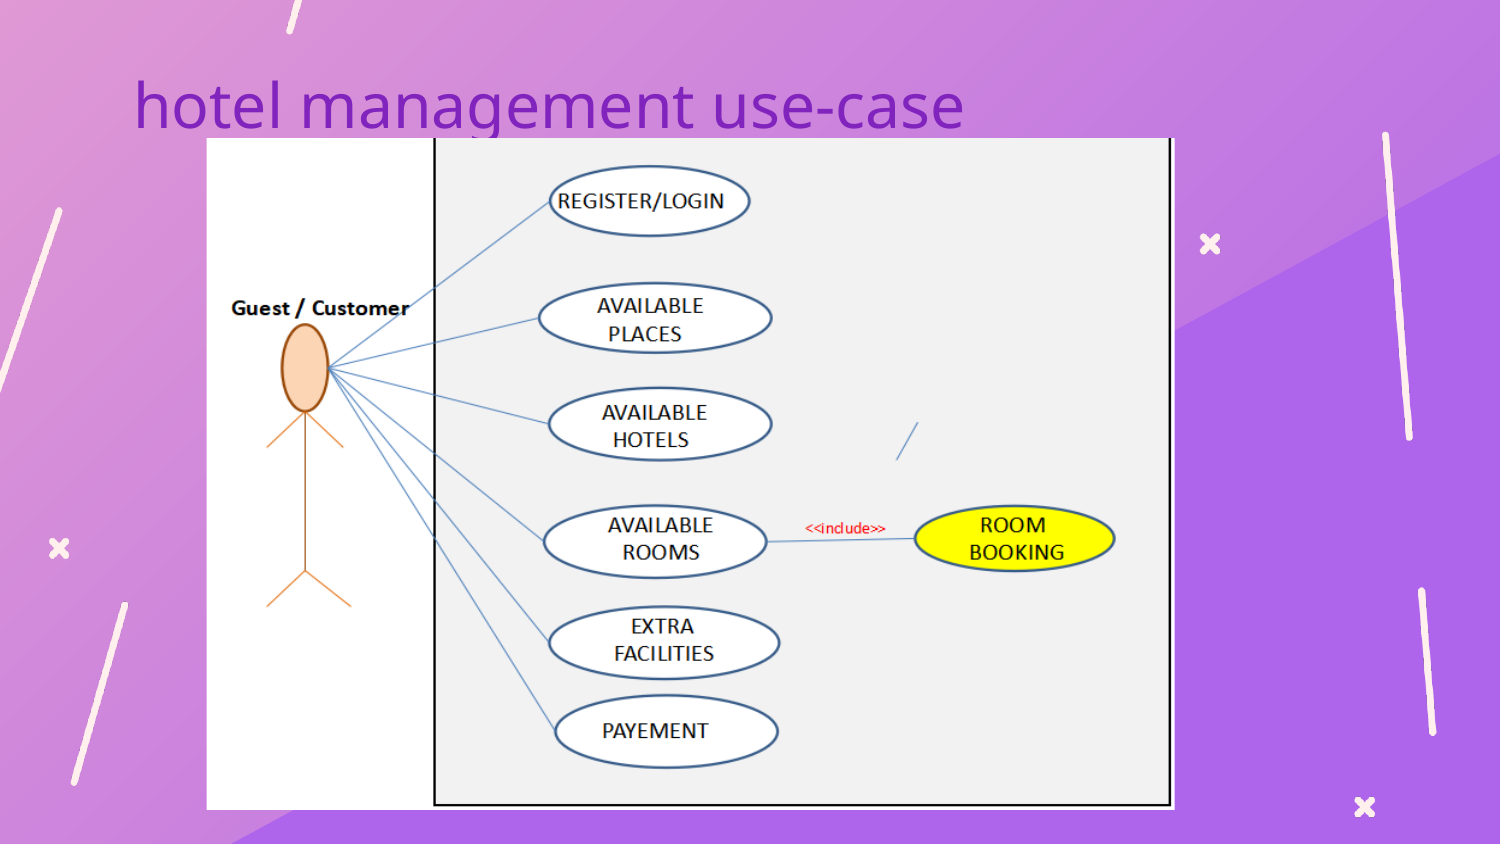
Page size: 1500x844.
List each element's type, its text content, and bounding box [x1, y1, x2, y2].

picture [0, 0, 1500, 844]
title hotel management use-case [118, 88, 1382, 183]
